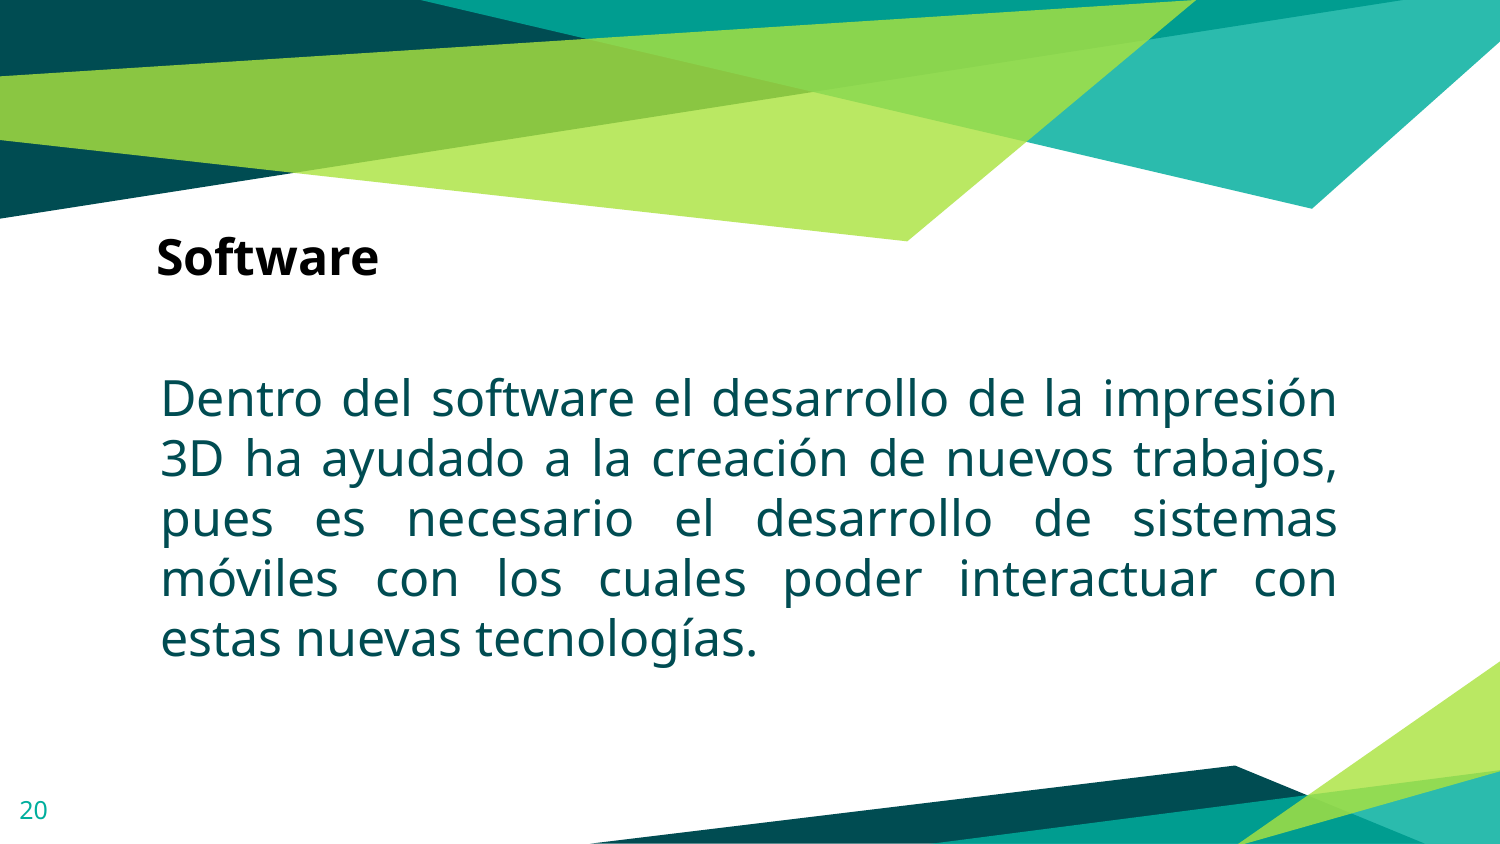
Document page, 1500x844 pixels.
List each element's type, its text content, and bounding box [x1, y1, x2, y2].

list Dentro del software el desarrollo de la impresión 3D ha ayudado a la creación de nuevos trabajos, pues es necesario el desarrollo de sistemas móviles con los cuales poder interactuar con estas nuevas tecnologías. [145, 351, 1355, 808]
title Software [141, 210, 1351, 352]
slide_number ‹#› [4, 779, 95, 844]
